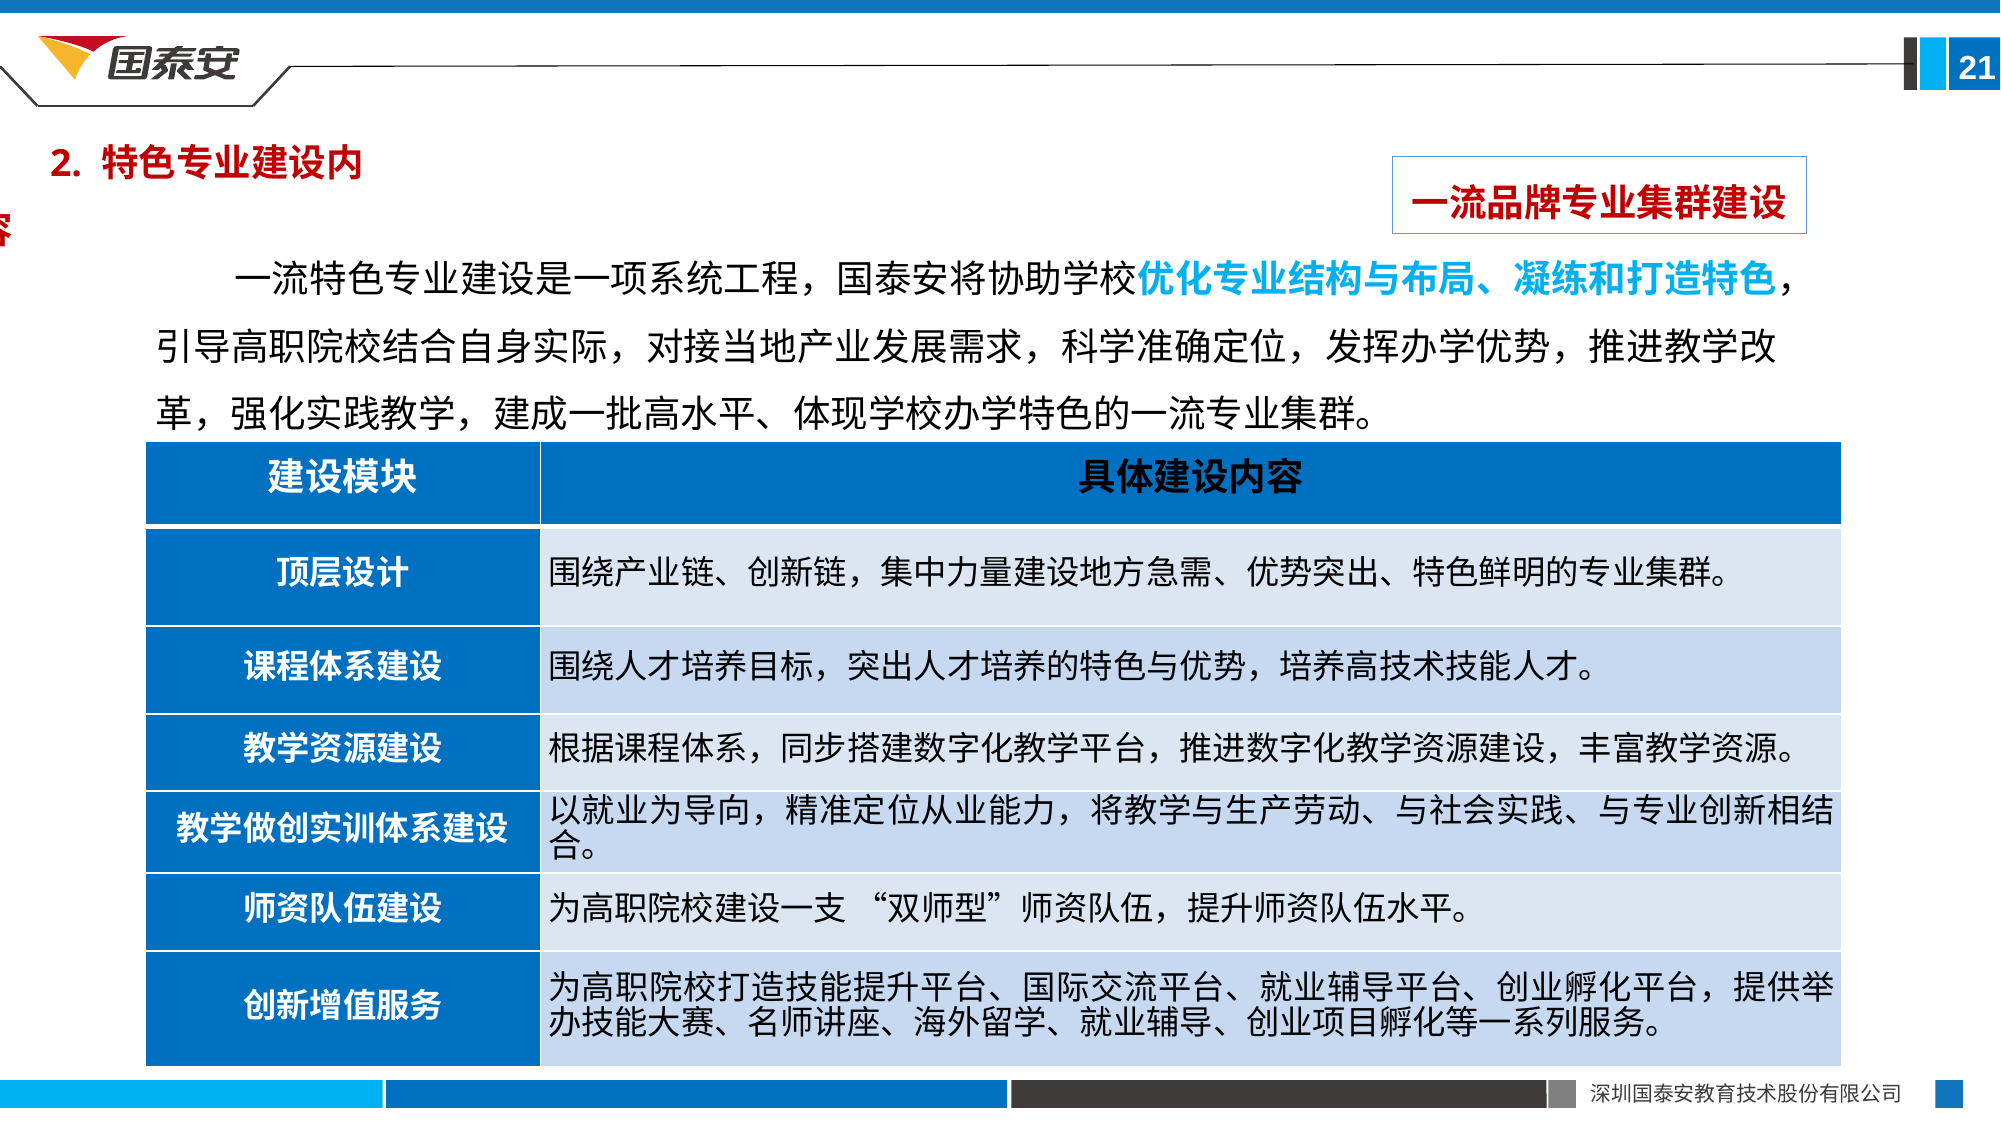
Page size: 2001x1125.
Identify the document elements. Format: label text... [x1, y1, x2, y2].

text_box 21 [1944, 38, 2000, 94]
text_box 一流特色专业建设是一项系统工程，国泰安将协助学校优化专业结构与布局、凝练和打造特色，引导高职院校结合自身实际，对接当地产业发展需求，科学准确定位，发挥办学优势，推进教学改革，强化实践教学，建成一批高水平、体现学校办学特色的一流专业集群。 [145, 227, 1788, 440]
table_cell 课程体系建设 [146, 627, 540, 713]
table_cell 围绕产业链、创新链，集中力量建设地方急需、优势突出、特色鲜明的专业集群。 [541, 529, 1841, 625]
table_cell 以就业为导向，精准定位从业能力，将教学与生产劳动、与社会实践、与专业创新相结合。 [541, 792, 1841, 872]
table_header 建设模块 [146, 442, 540, 524]
table_header 具体建设内容 [541, 442, 1841, 524]
text_box 一流品牌专业集群建设 [1392, 156, 1807, 234]
table_cell 教学做创实训体系建设 [146, 792, 540, 872]
table_cell 为高职院校建设一支 “双师型”师资队伍，提升师资队伍水平。 [541, 874, 1841, 950]
table_cell 创新增值服务 [146, 952, 540, 1066]
table_cell 为高职院校打造技能提升平台、国际交流平台、就业辅导平台、创业孵化平台，提供举办技能大赛、名师讲座、海外留学、就业辅导、创业项目孵化等一系列服务。 [541, 952, 1841, 1066]
table_cell 围绕人才培养目标，突出人才培养的特色与优势，培养高技术技能人才。 [541, 627, 1841, 713]
table_cell 根据课程体系，同步搭建数字化教学平台，推进数字化教学资源建设，丰富教学资源。 [541, 715, 1841, 790]
table_cell 顶层设计 [146, 529, 540, 625]
table_cell 师资队伍建设 [146, 874, 540, 950]
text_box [290, 63, 1914, 67]
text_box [0, 66, 290, 106]
table_cell 教学资源建设 [146, 715, 540, 790]
text_box 2. 特色专业建设内容 [0, 106, 417, 261]
